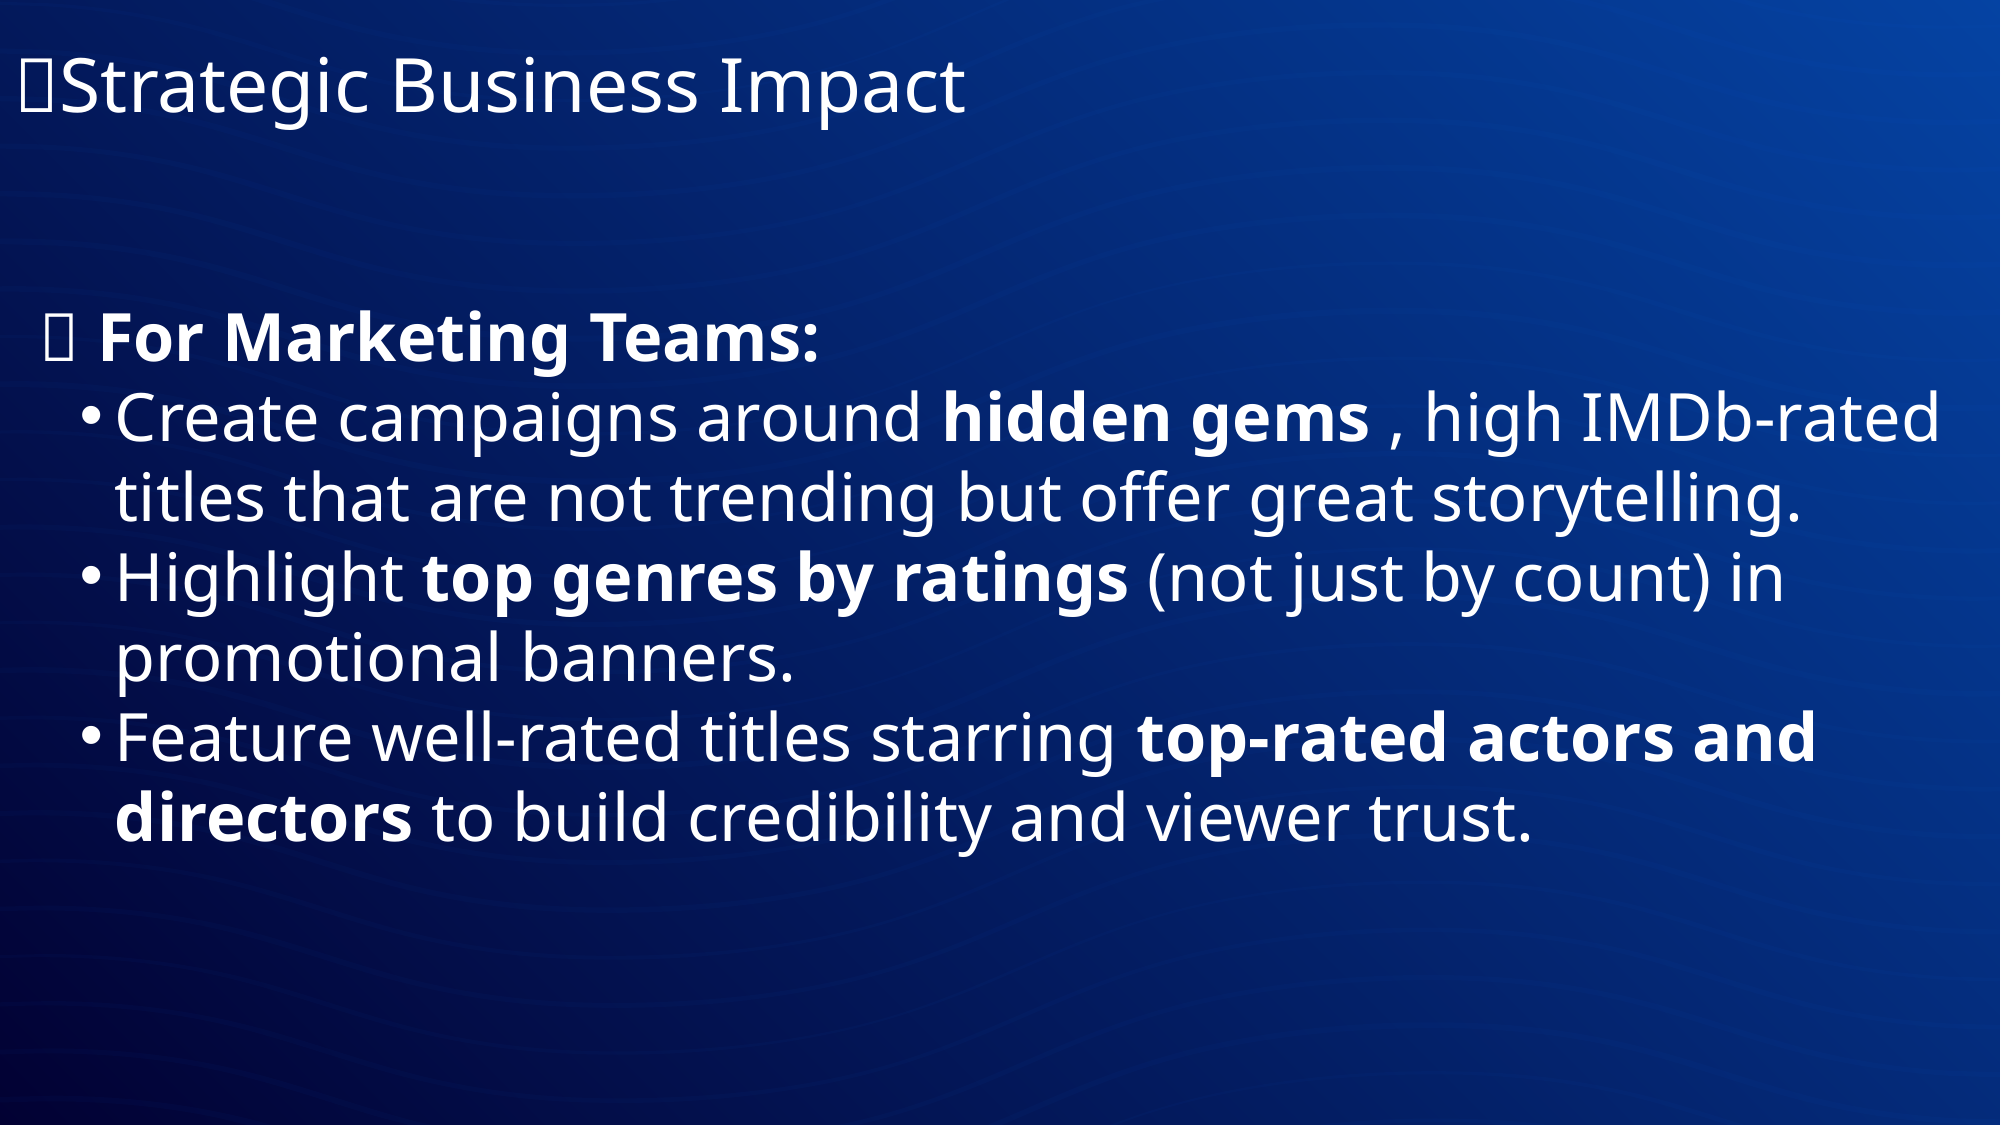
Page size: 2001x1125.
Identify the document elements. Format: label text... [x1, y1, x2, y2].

text_box 📣 For Marketing Teams: Create campaigns around hidden gems , high IMDb-rated titles that are not trending but offer great storytelling. Highlight top genres by ratings (not just by count) in promotional banners. Feature well-rated titles starring top-rated actors and directors to build credibility and viewer trust. [24, 287, 1975, 862]
text_box 🎯Strategic Business Impact [0, 30, 1499, 135]
